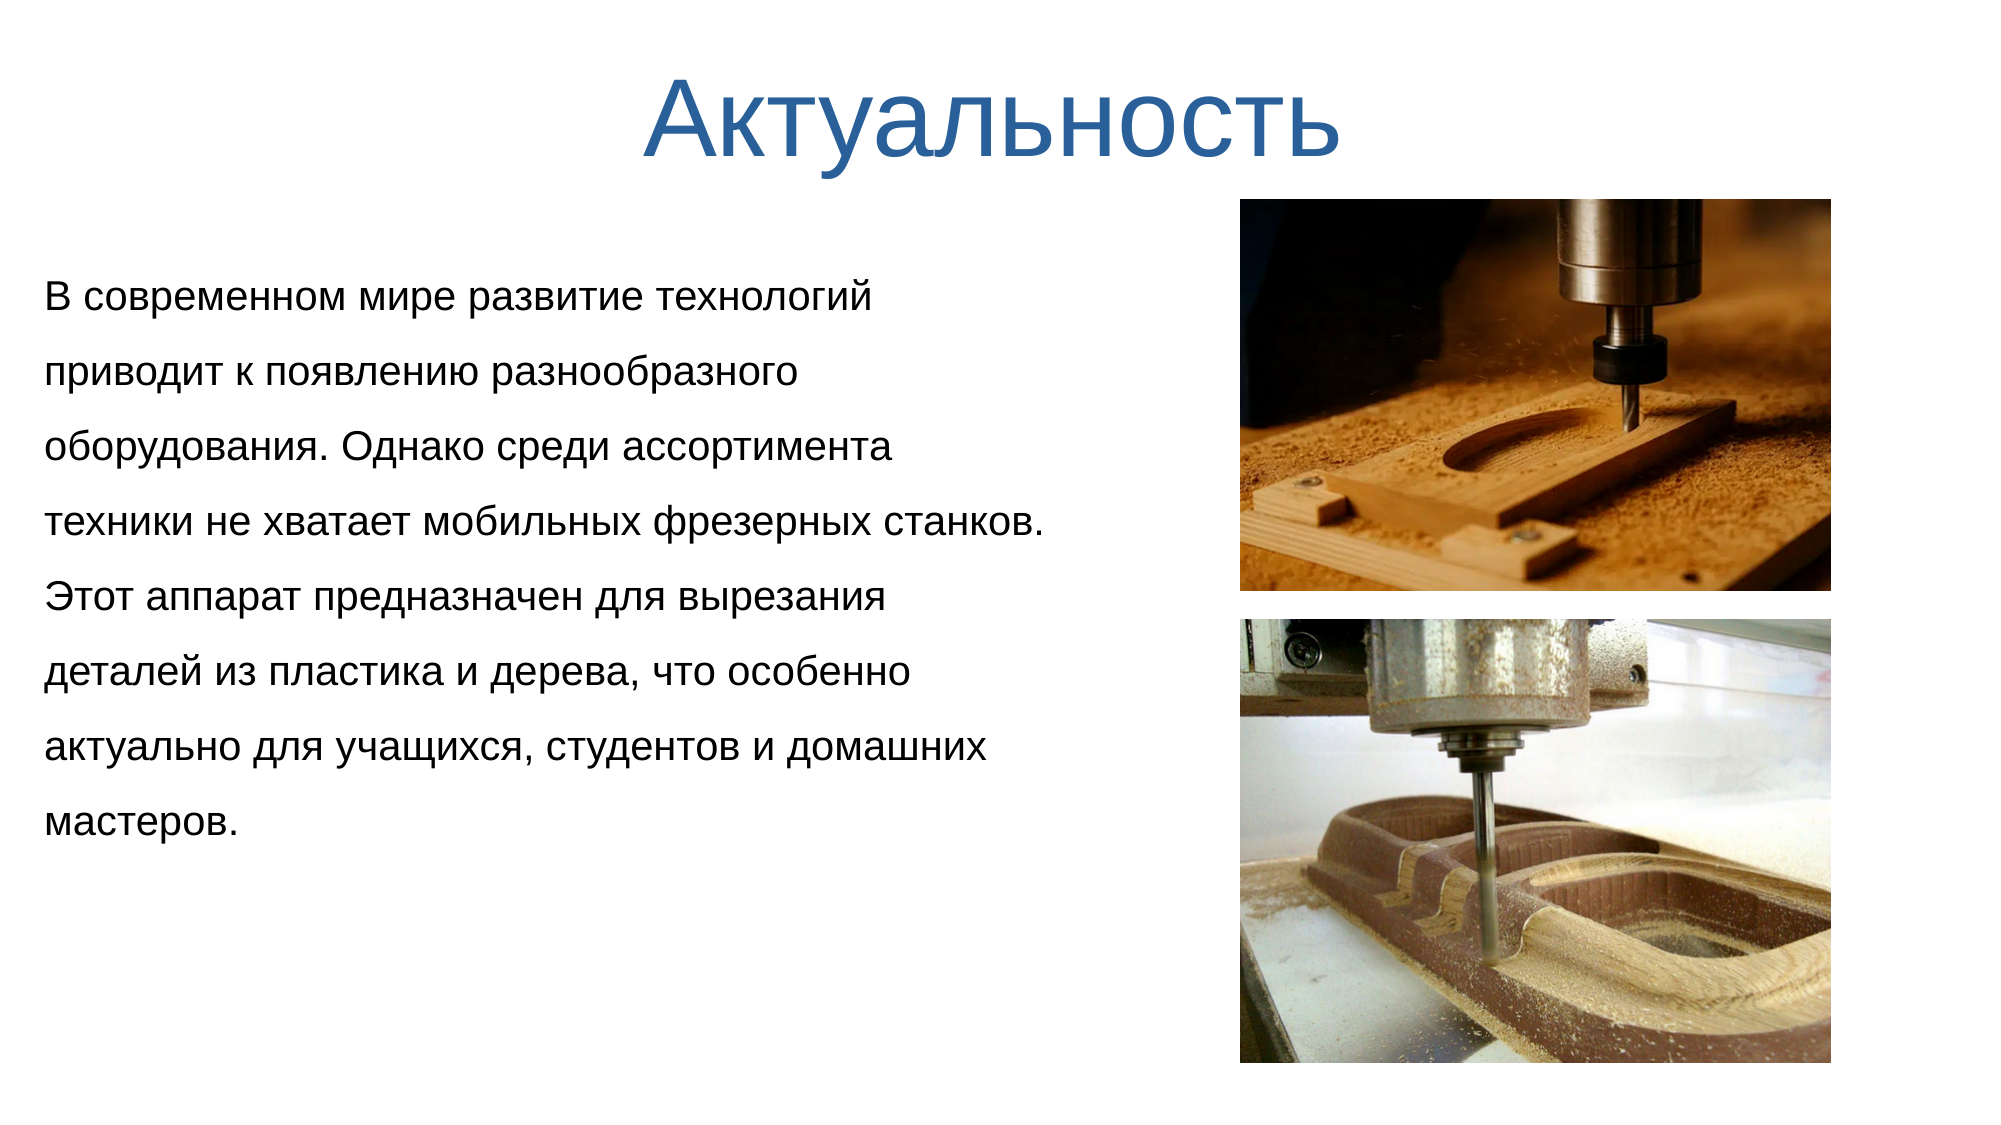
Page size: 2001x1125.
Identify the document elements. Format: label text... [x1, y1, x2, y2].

text_box Актуальность [628, 38, 1417, 187]
text_box В современном мире развитие технологий приводит к появлению разнообразного оборудования. Однако среди ассортимента техники не хватает мобильных фрезерных станков. Этот аппарат предназначен для вырезания деталей из пластика и дерева, что особенно актуально для учащихся, студентов и домашних мастеров. [29, 236, 1062, 851]
picture [1240, 619, 1831, 1063]
picture [1240, 199, 1831, 591]
